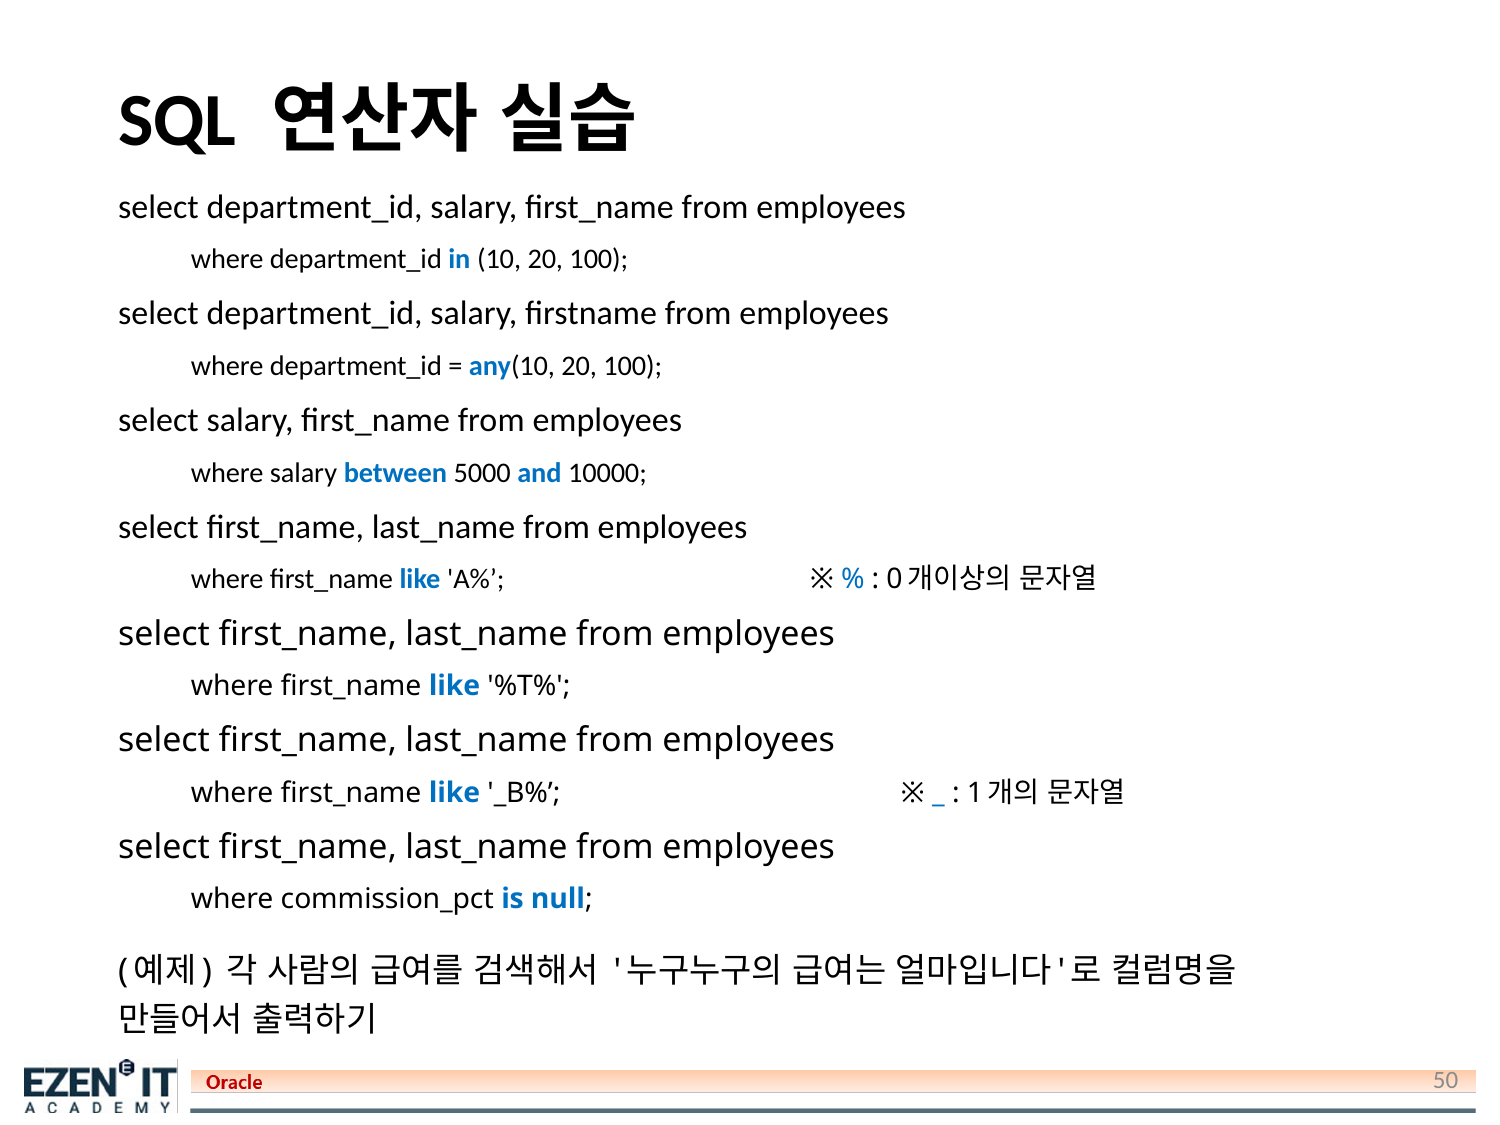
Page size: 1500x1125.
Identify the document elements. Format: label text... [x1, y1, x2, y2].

picture [24, 1059, 1476, 1113]
list select department_id, salary, first_name from employees where department_id in (10, 20, 100); select department_id, salary, firstname from employees where department_id = any(10, 20, 100); select salary, first_name from employees where salary between 5000 and 10000; select first_name, last_name from employees where first_name like 'A%’; ※ % : 0개이상의 문자열 select first_name, last_name from employees where first_name like '%T%'; select first_name, last_name from employees where first_name like '_B%’; ※ _ : 1개의 문자열 select first_name, last_name from employees where commission_pct is null; (예제) 각 사람의 급여를 검색해서 '누구누구의 급여는 얼마입니다'로 컬럼명을 만들어서 출력하기 [103, 168, 1381, 1049]
title SQL 연산자 실습 [103, 59, 1397, 183]
slide_number 50 [1400, 1048, 1474, 1109]
